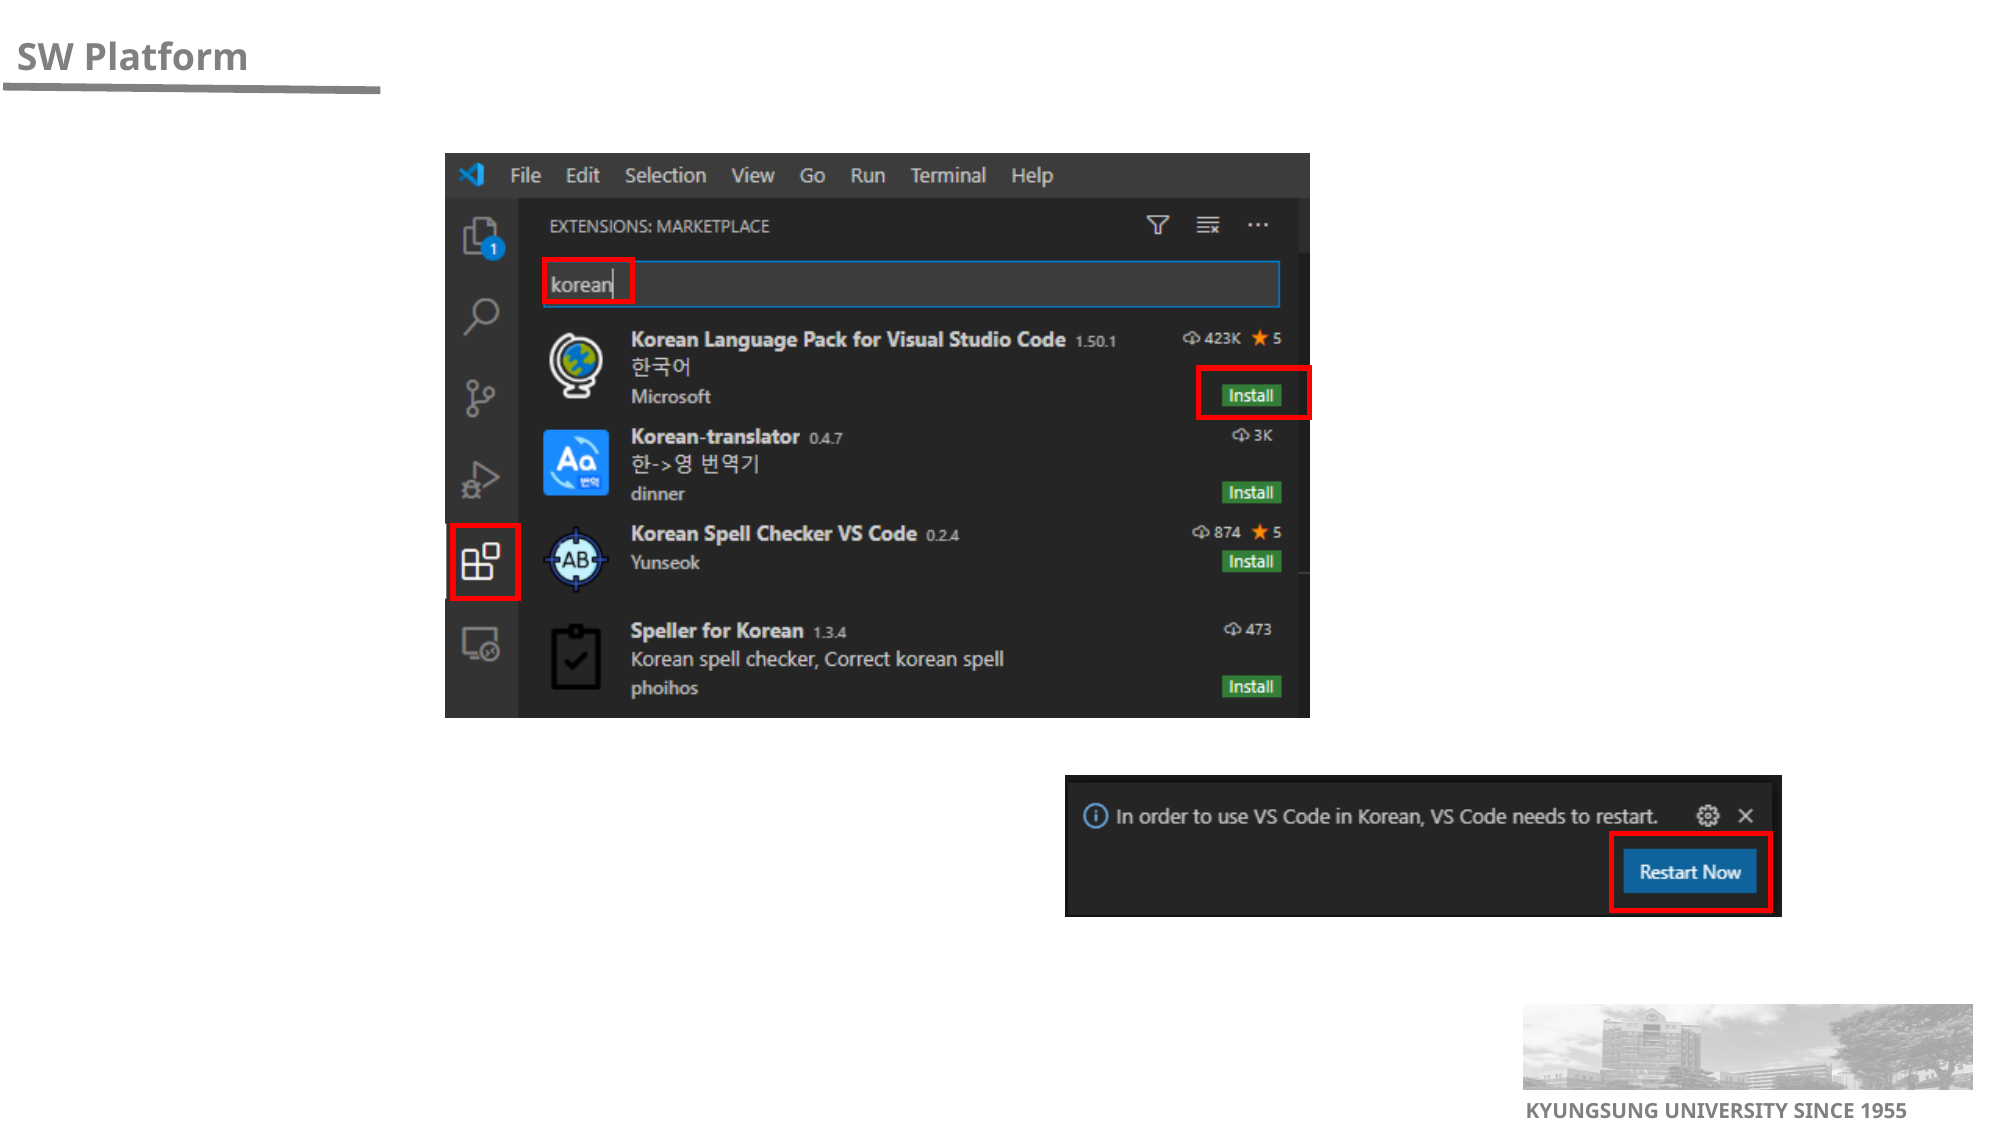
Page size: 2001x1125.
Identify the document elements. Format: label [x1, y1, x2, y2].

text_box [445, 153, 1310, 718]
text_box [1065, 775, 1782, 917]
